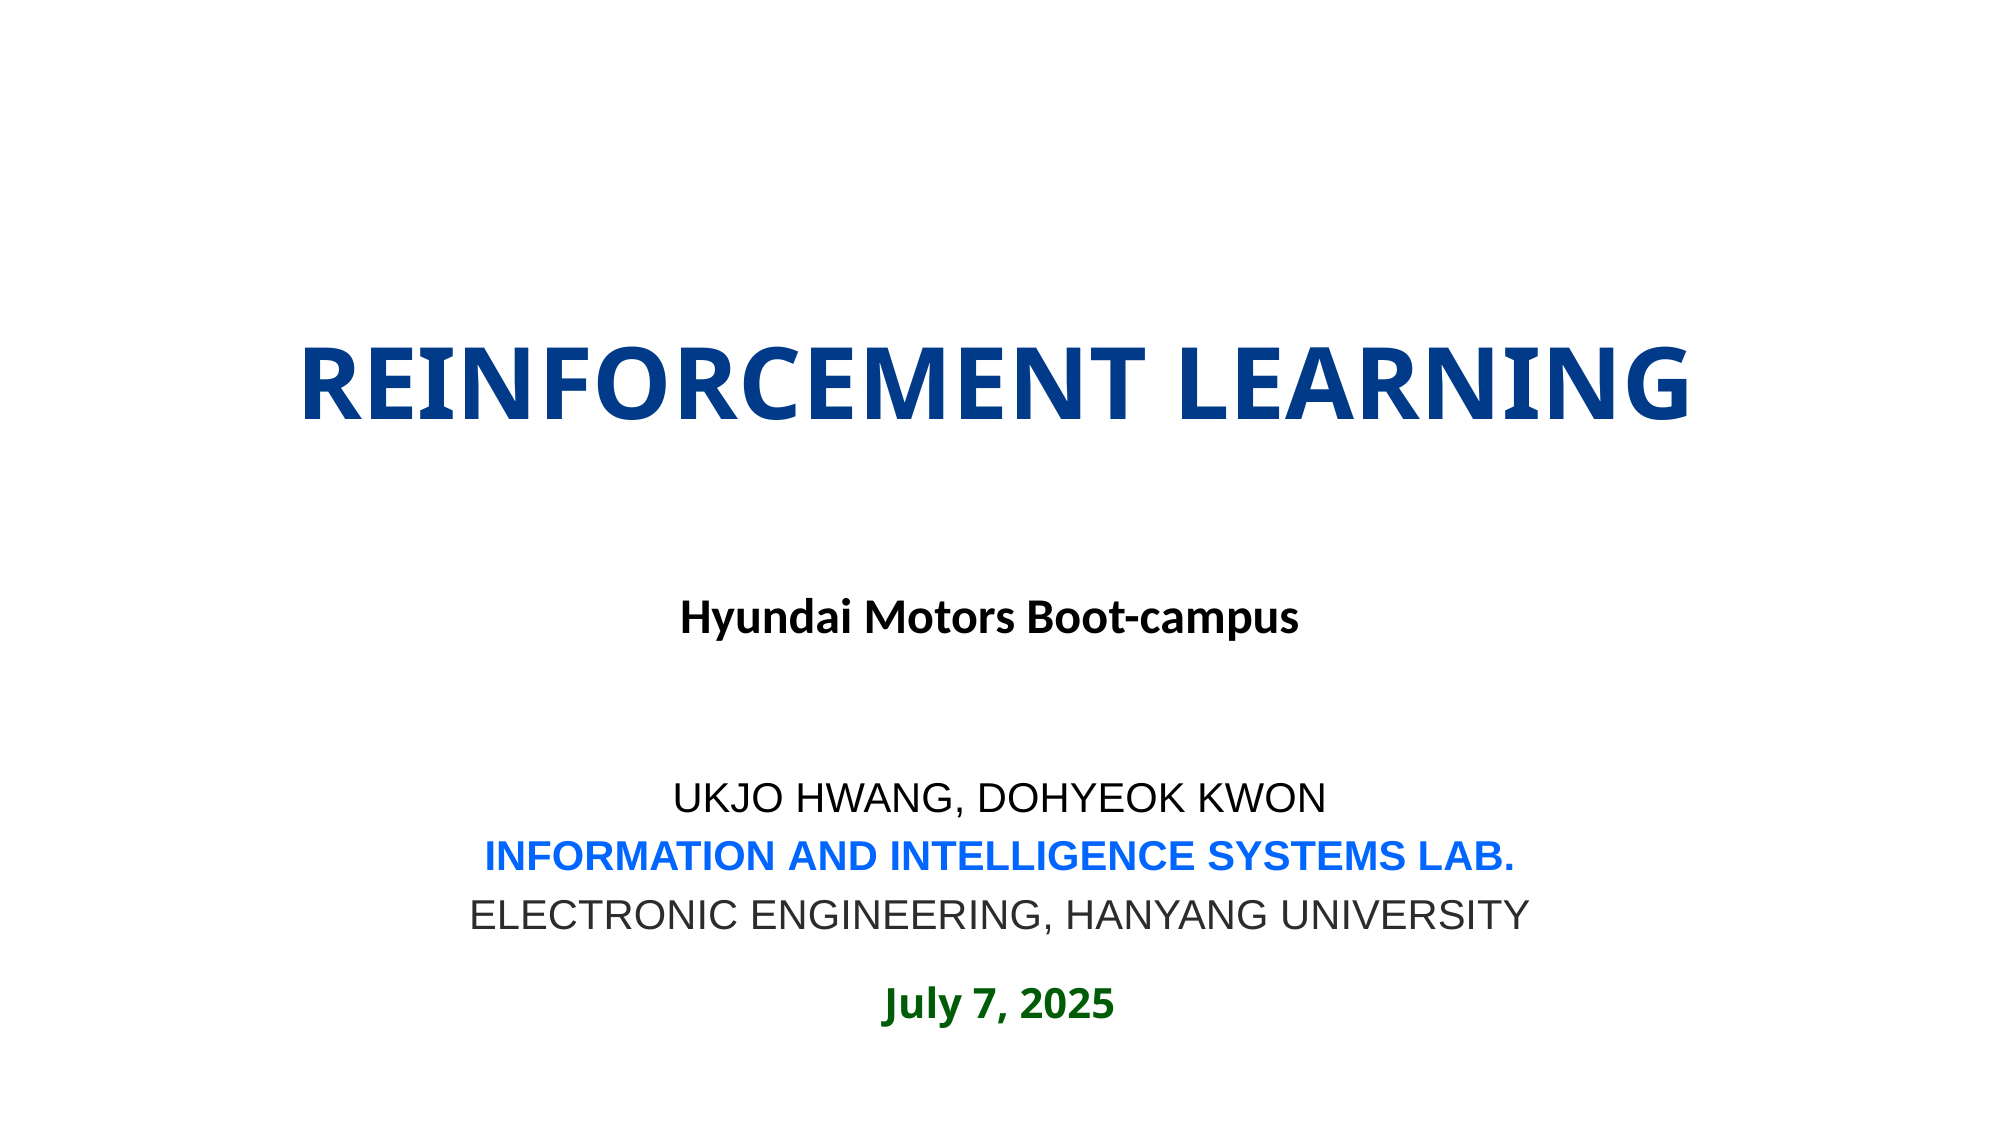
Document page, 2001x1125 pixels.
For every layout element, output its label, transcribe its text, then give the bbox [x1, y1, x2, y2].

subtitle Ukjo Hwang, Dohyeok Kwon Information and Intelligence Systems Lab. Electronic Engineering, Hanyang University [86, 779, 1914, 946]
title Reinforcement Learning [43, 207, 1949, 551]
text_box Hyundai Motors Boot-campus [76, 546, 1904, 652]
text_box July 7, 2025 [869, 969, 1131, 1035]
